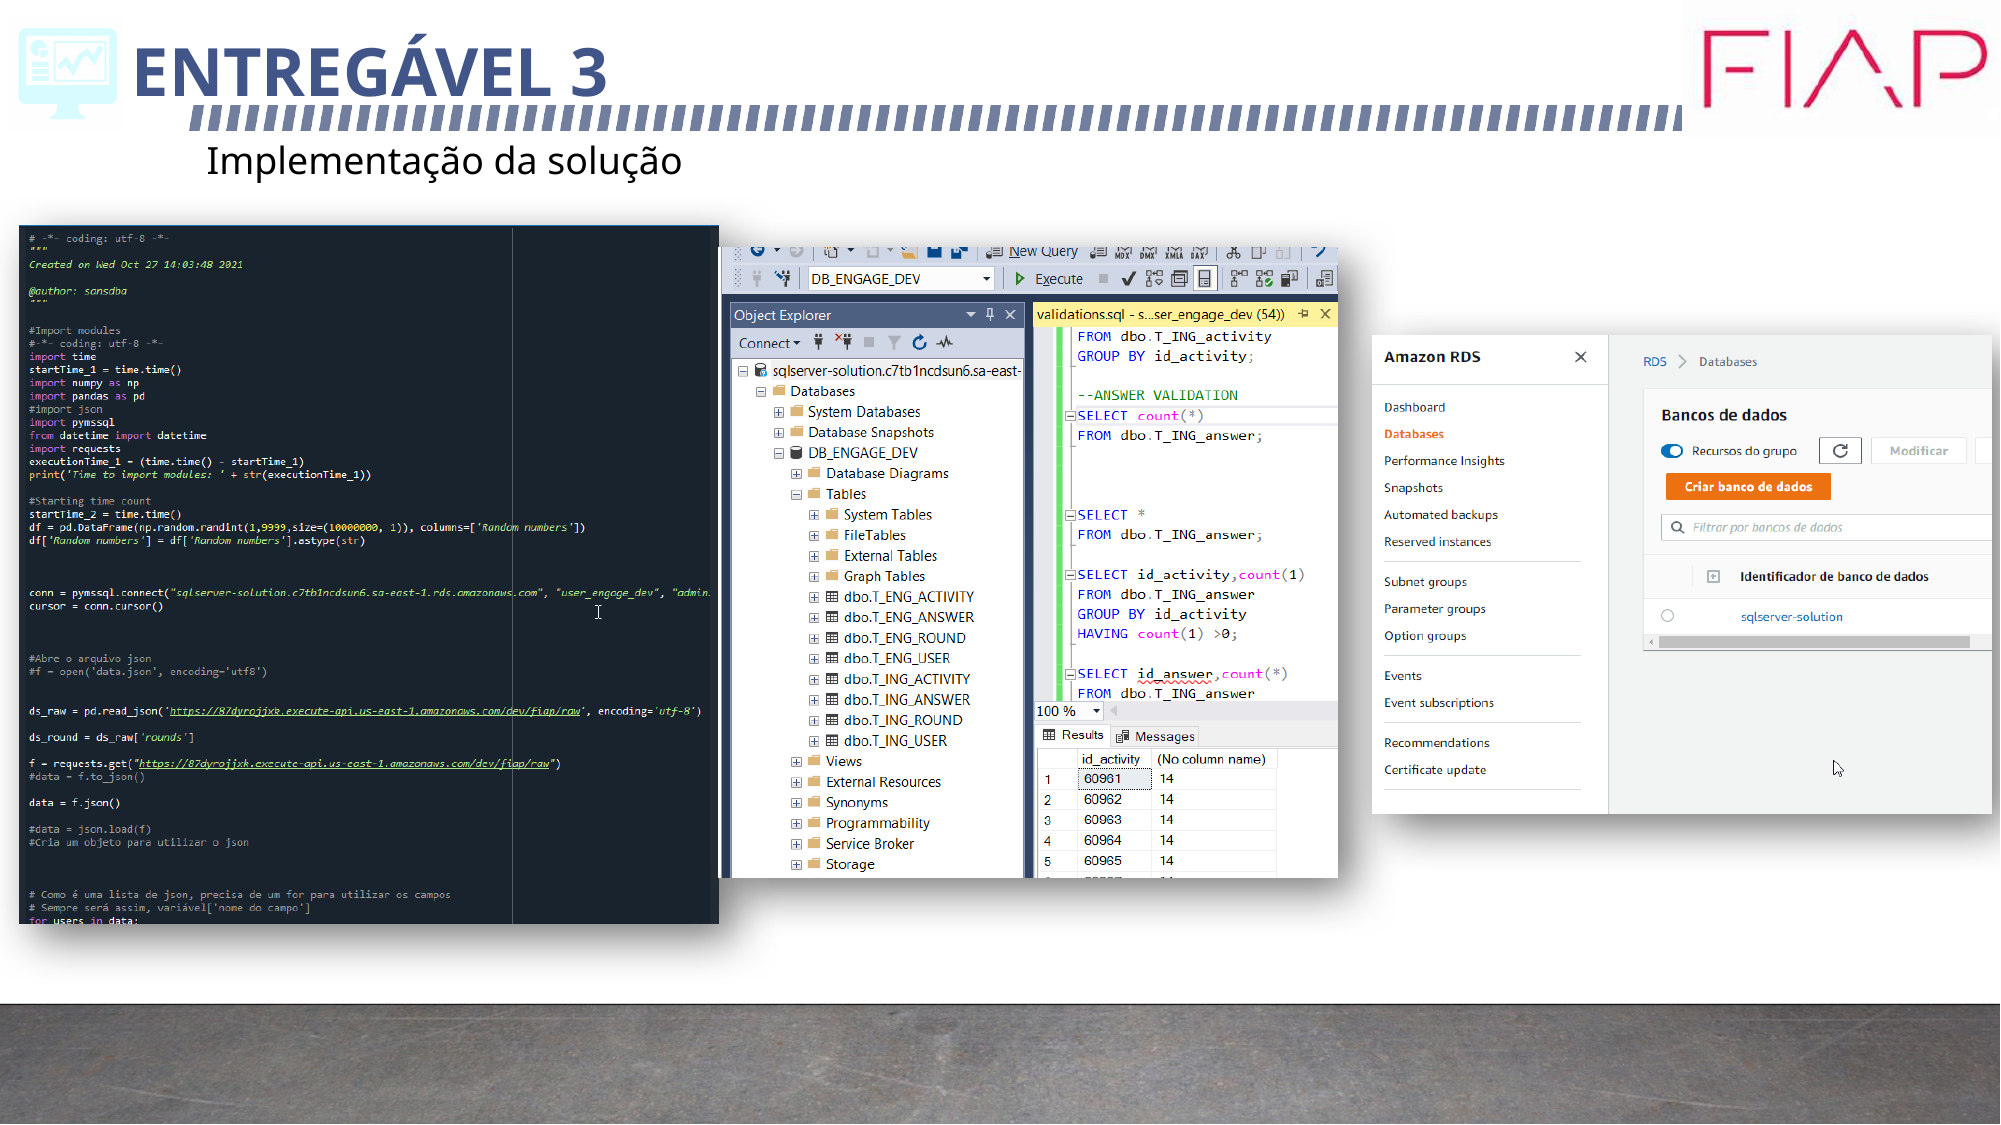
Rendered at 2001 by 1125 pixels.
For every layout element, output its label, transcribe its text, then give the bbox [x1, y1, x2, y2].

picture [1681, 0, 2000, 138]
picture [0, 1004, 2000, 1124]
picture [18, 225, 1338, 924]
text_box ENTREGÁVEL 3 [125, 22, 625, 117]
text_box Implementação da solução [191, 130, 699, 190]
picture [8, 15, 125, 131]
picture [1372, 335, 1992, 814]
